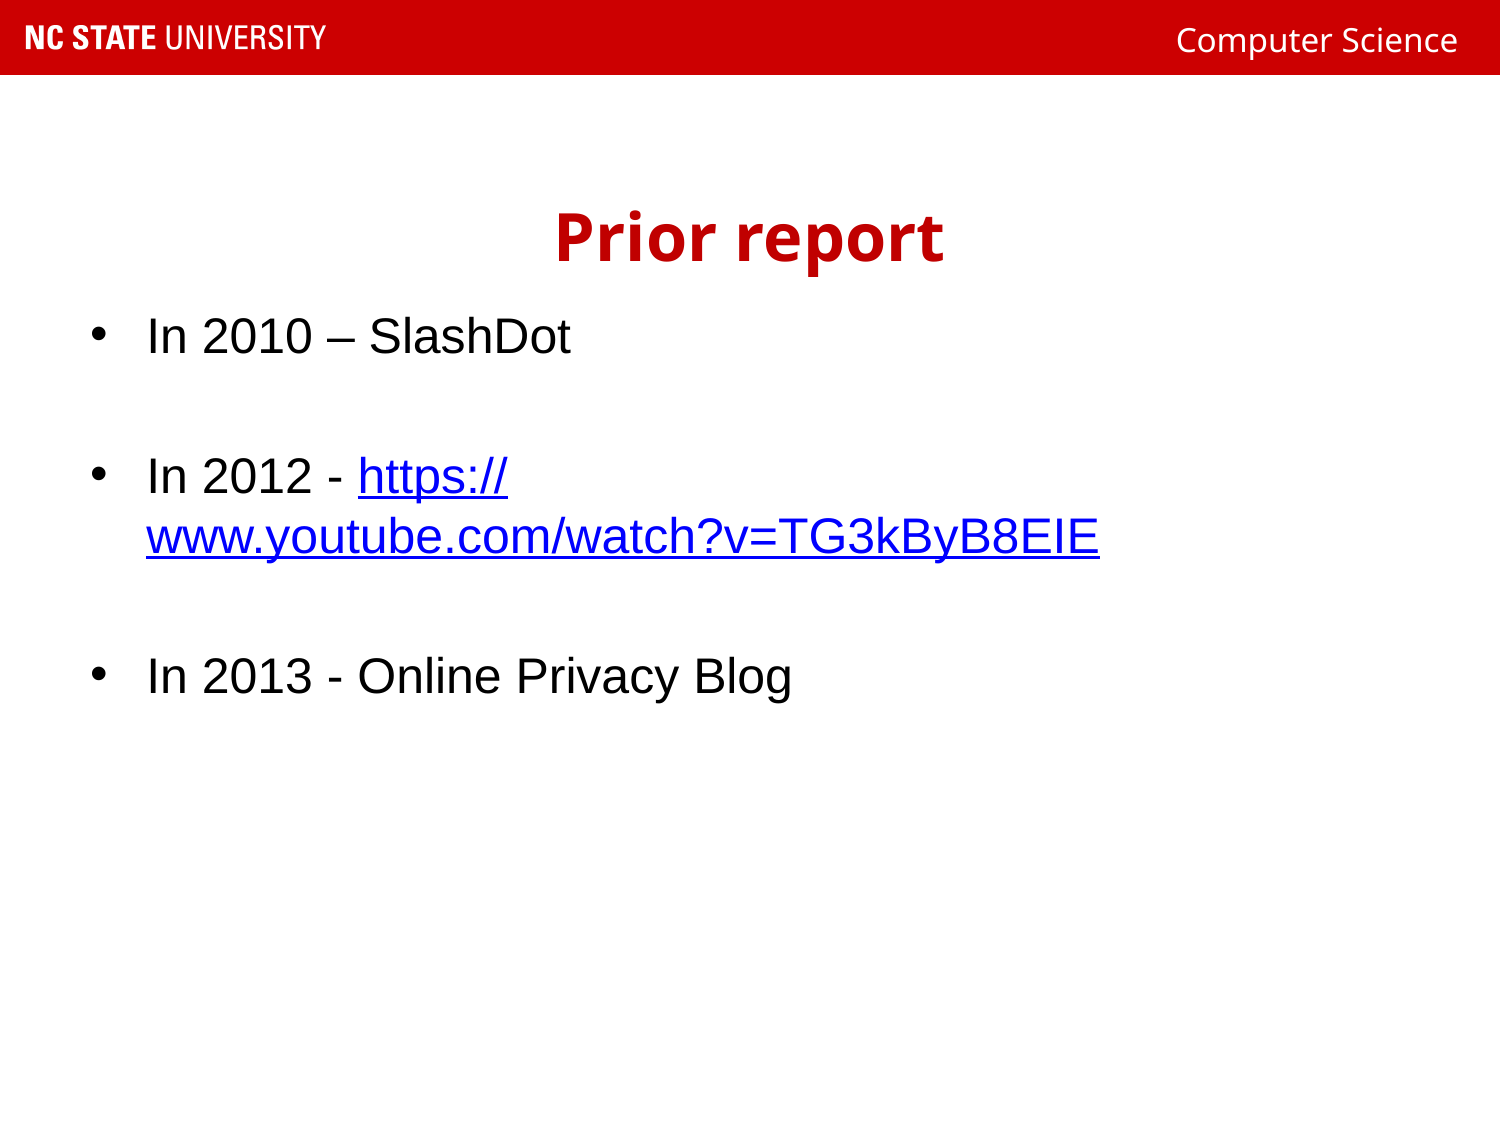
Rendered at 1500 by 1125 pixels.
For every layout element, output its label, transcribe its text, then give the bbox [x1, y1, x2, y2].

picture [0, 0, 1500, 75]
list In 2010 – SlashDot In 2012 - https://www.youtube.com/watch?v=TG3kByB8EIE In 2013 - Online Privacy Blog [75, 295, 1425, 1005]
title Prior report [75, 147, 1425, 295]
